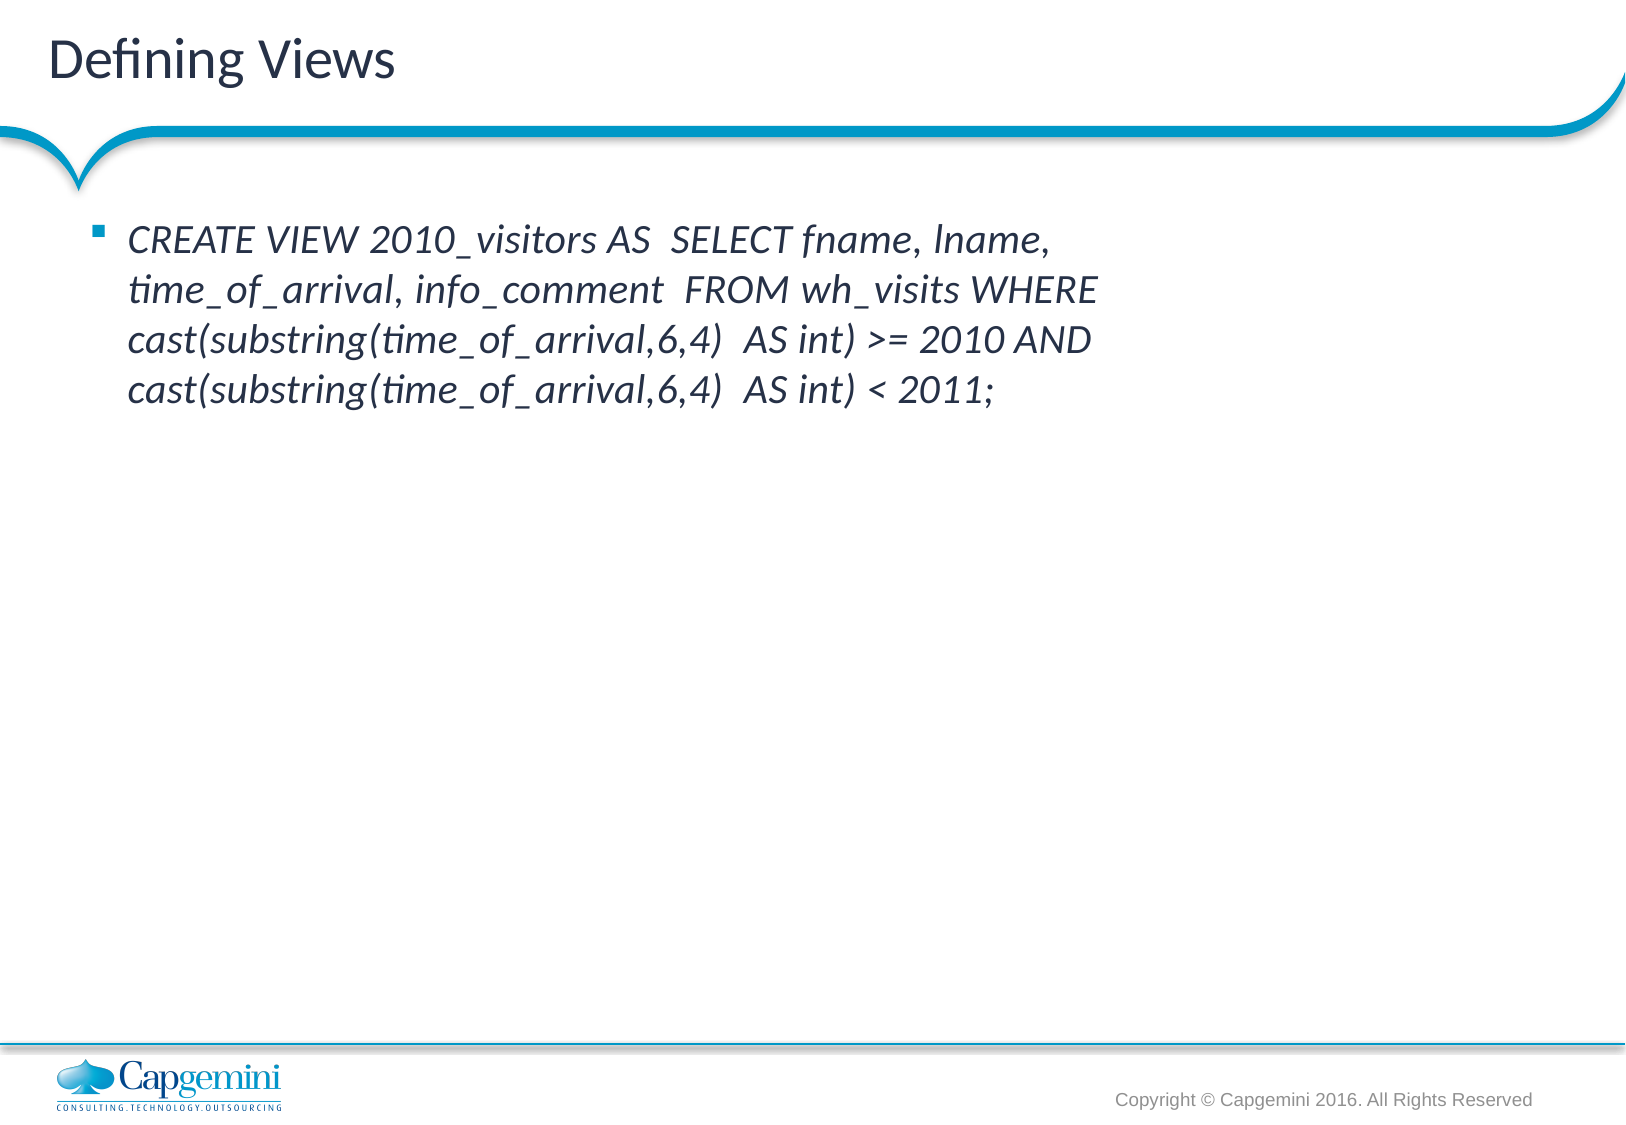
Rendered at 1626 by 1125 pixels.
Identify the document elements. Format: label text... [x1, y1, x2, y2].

list CREATE VIEW 2010_visitors AS SELECT fname, lname, time_of_arrival, info_comment FROM wh_visits WHERE cast(substring(time_of_arrival,6,4) AS int) >= 2010 AND cast(substring(time_of_arrival,6,4) AS int) < 2011; [55, 205, 1475, 731]
picture [57, 1059, 281, 1111]
title Deﬁning Views [0, 0, 1625, 132]
